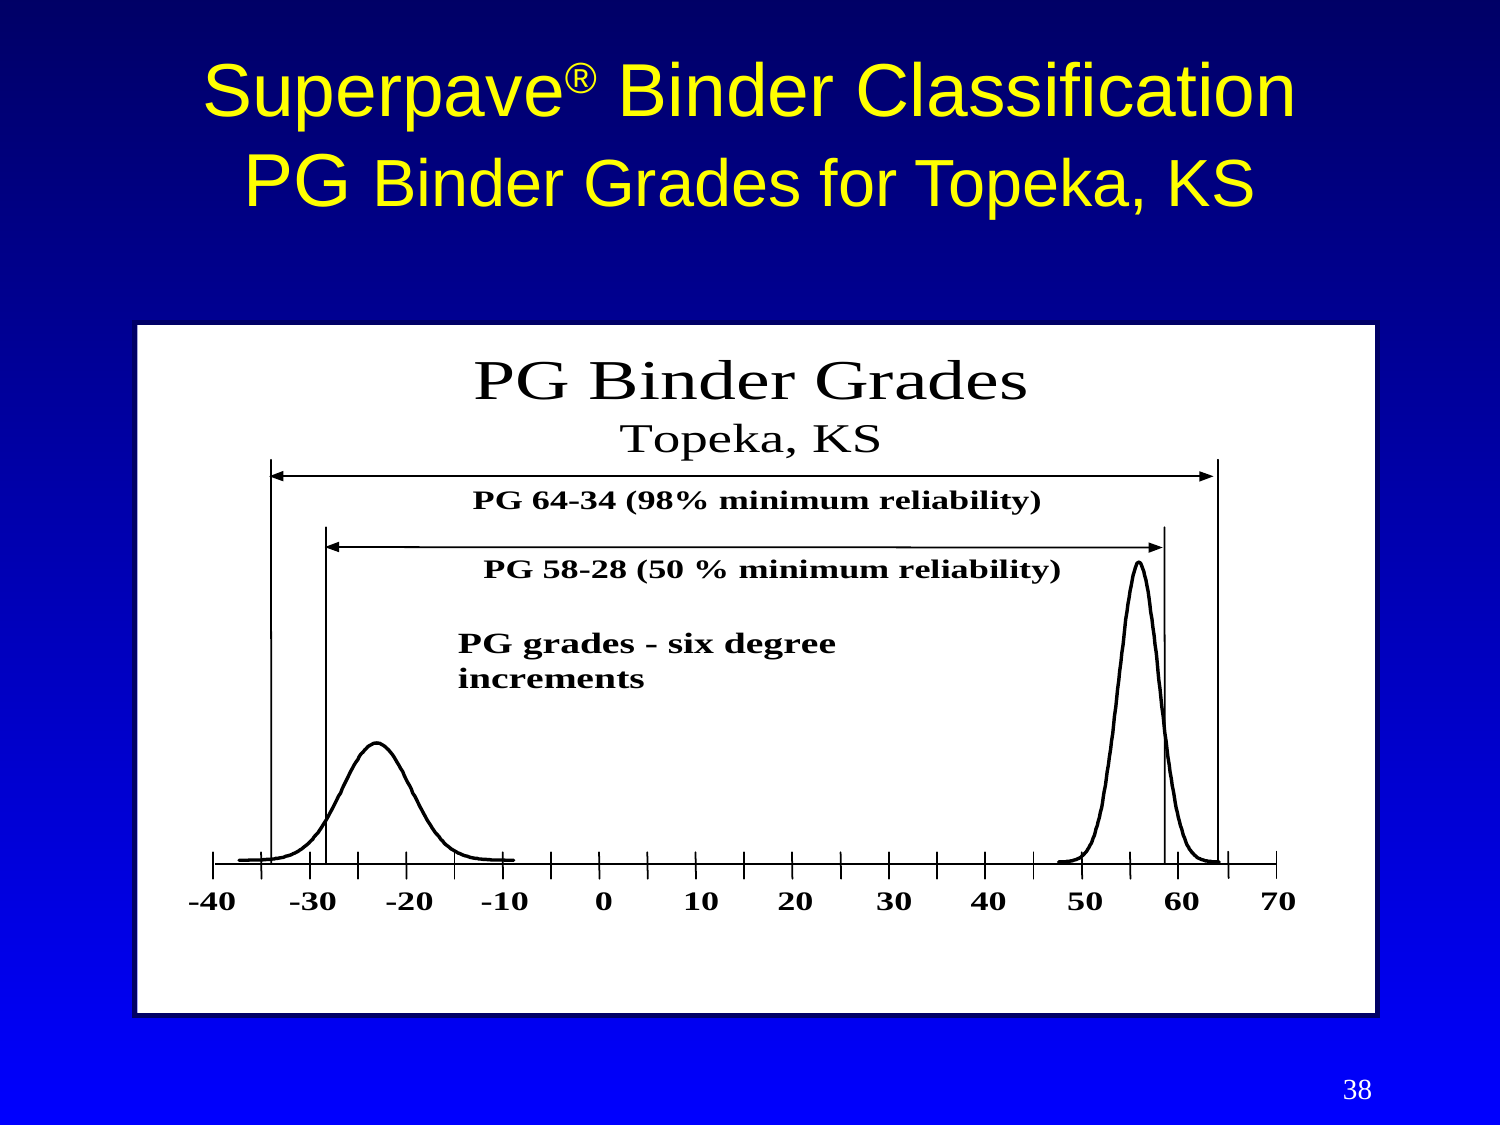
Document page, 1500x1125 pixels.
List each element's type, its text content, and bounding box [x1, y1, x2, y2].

title Superpave® Binder Classification PG Binder Grades for Topeka, KS [112, 37, 1388, 225]
slide_number 38 [1074, 1049, 1388, 1125]
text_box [137, 324, 1376, 1013]
